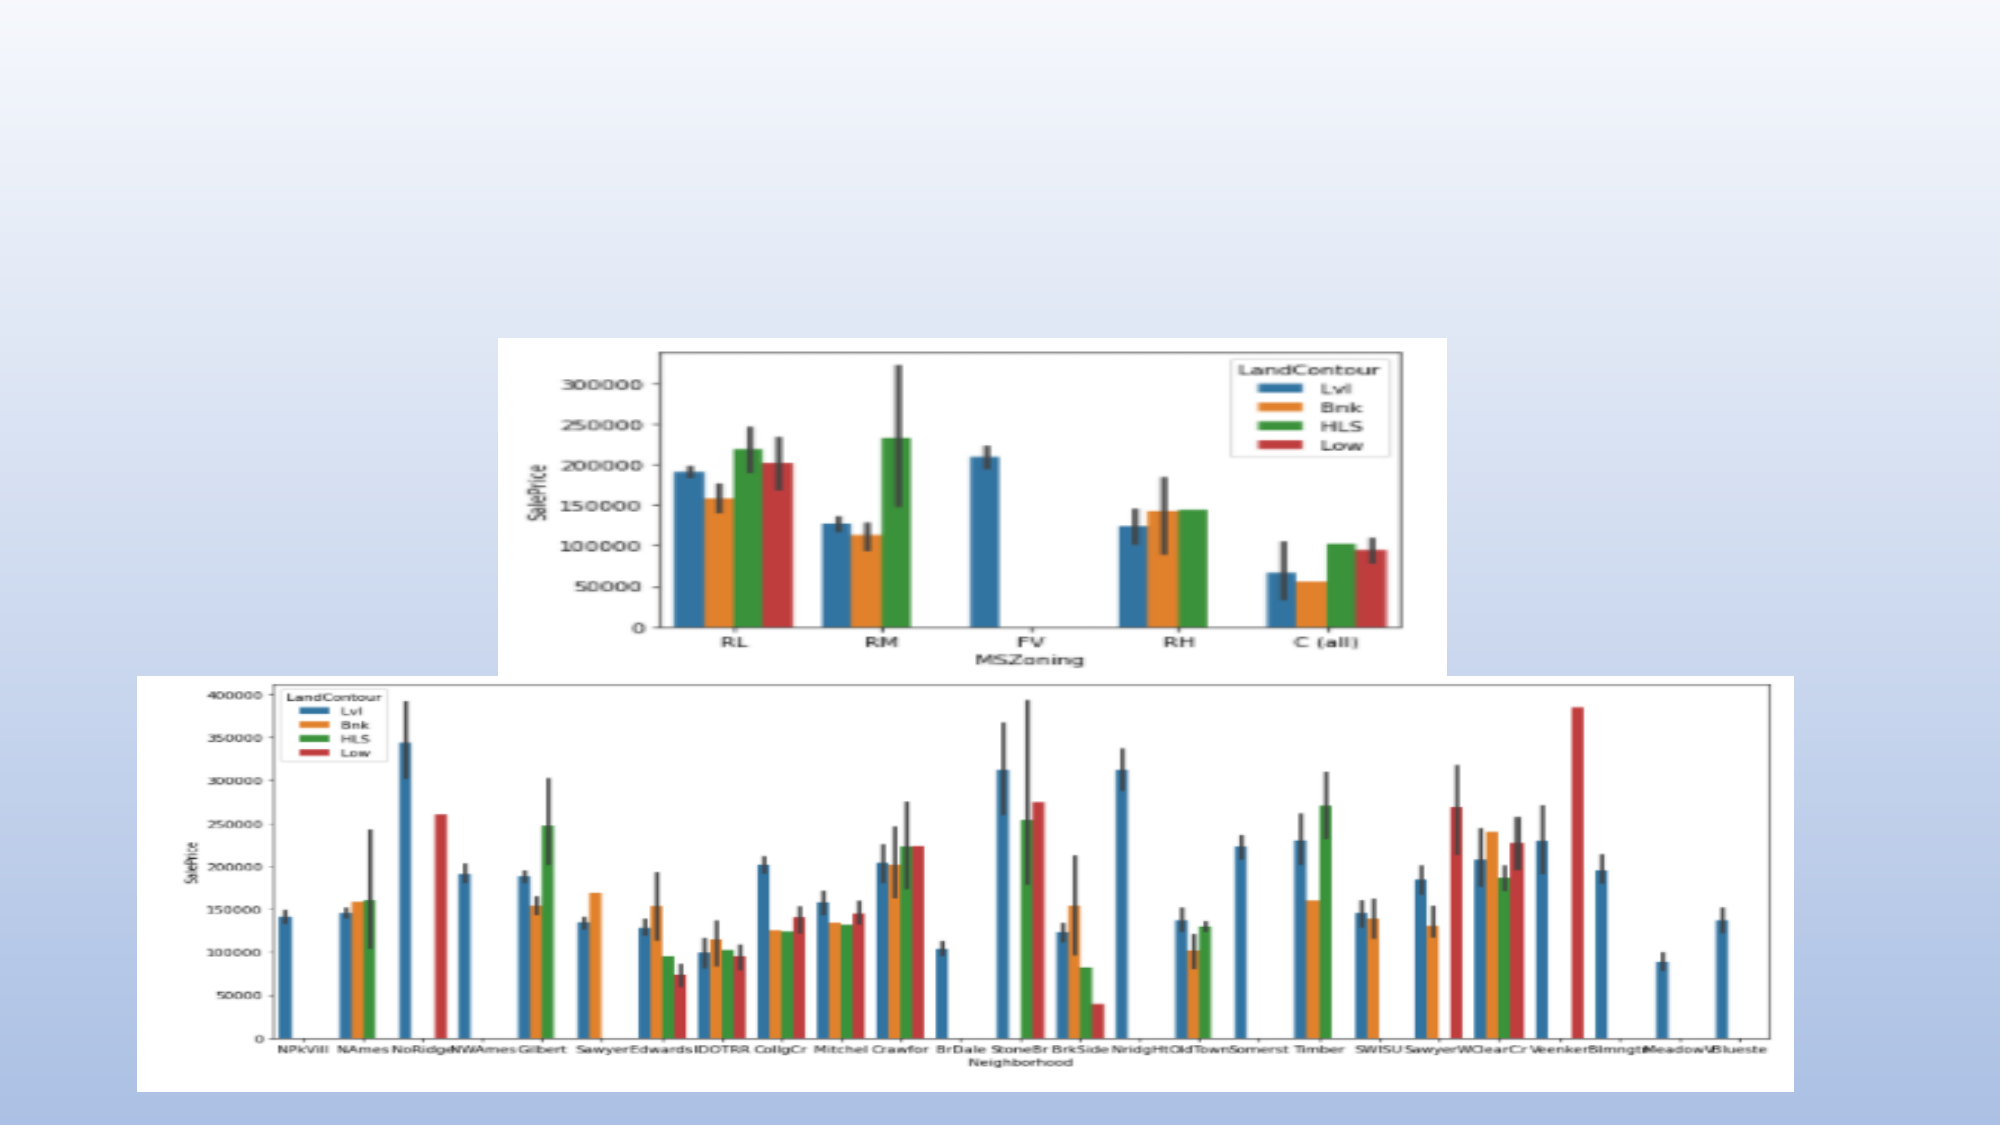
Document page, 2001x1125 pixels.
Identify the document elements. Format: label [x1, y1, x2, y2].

picture [137, 338, 1794, 1092]
